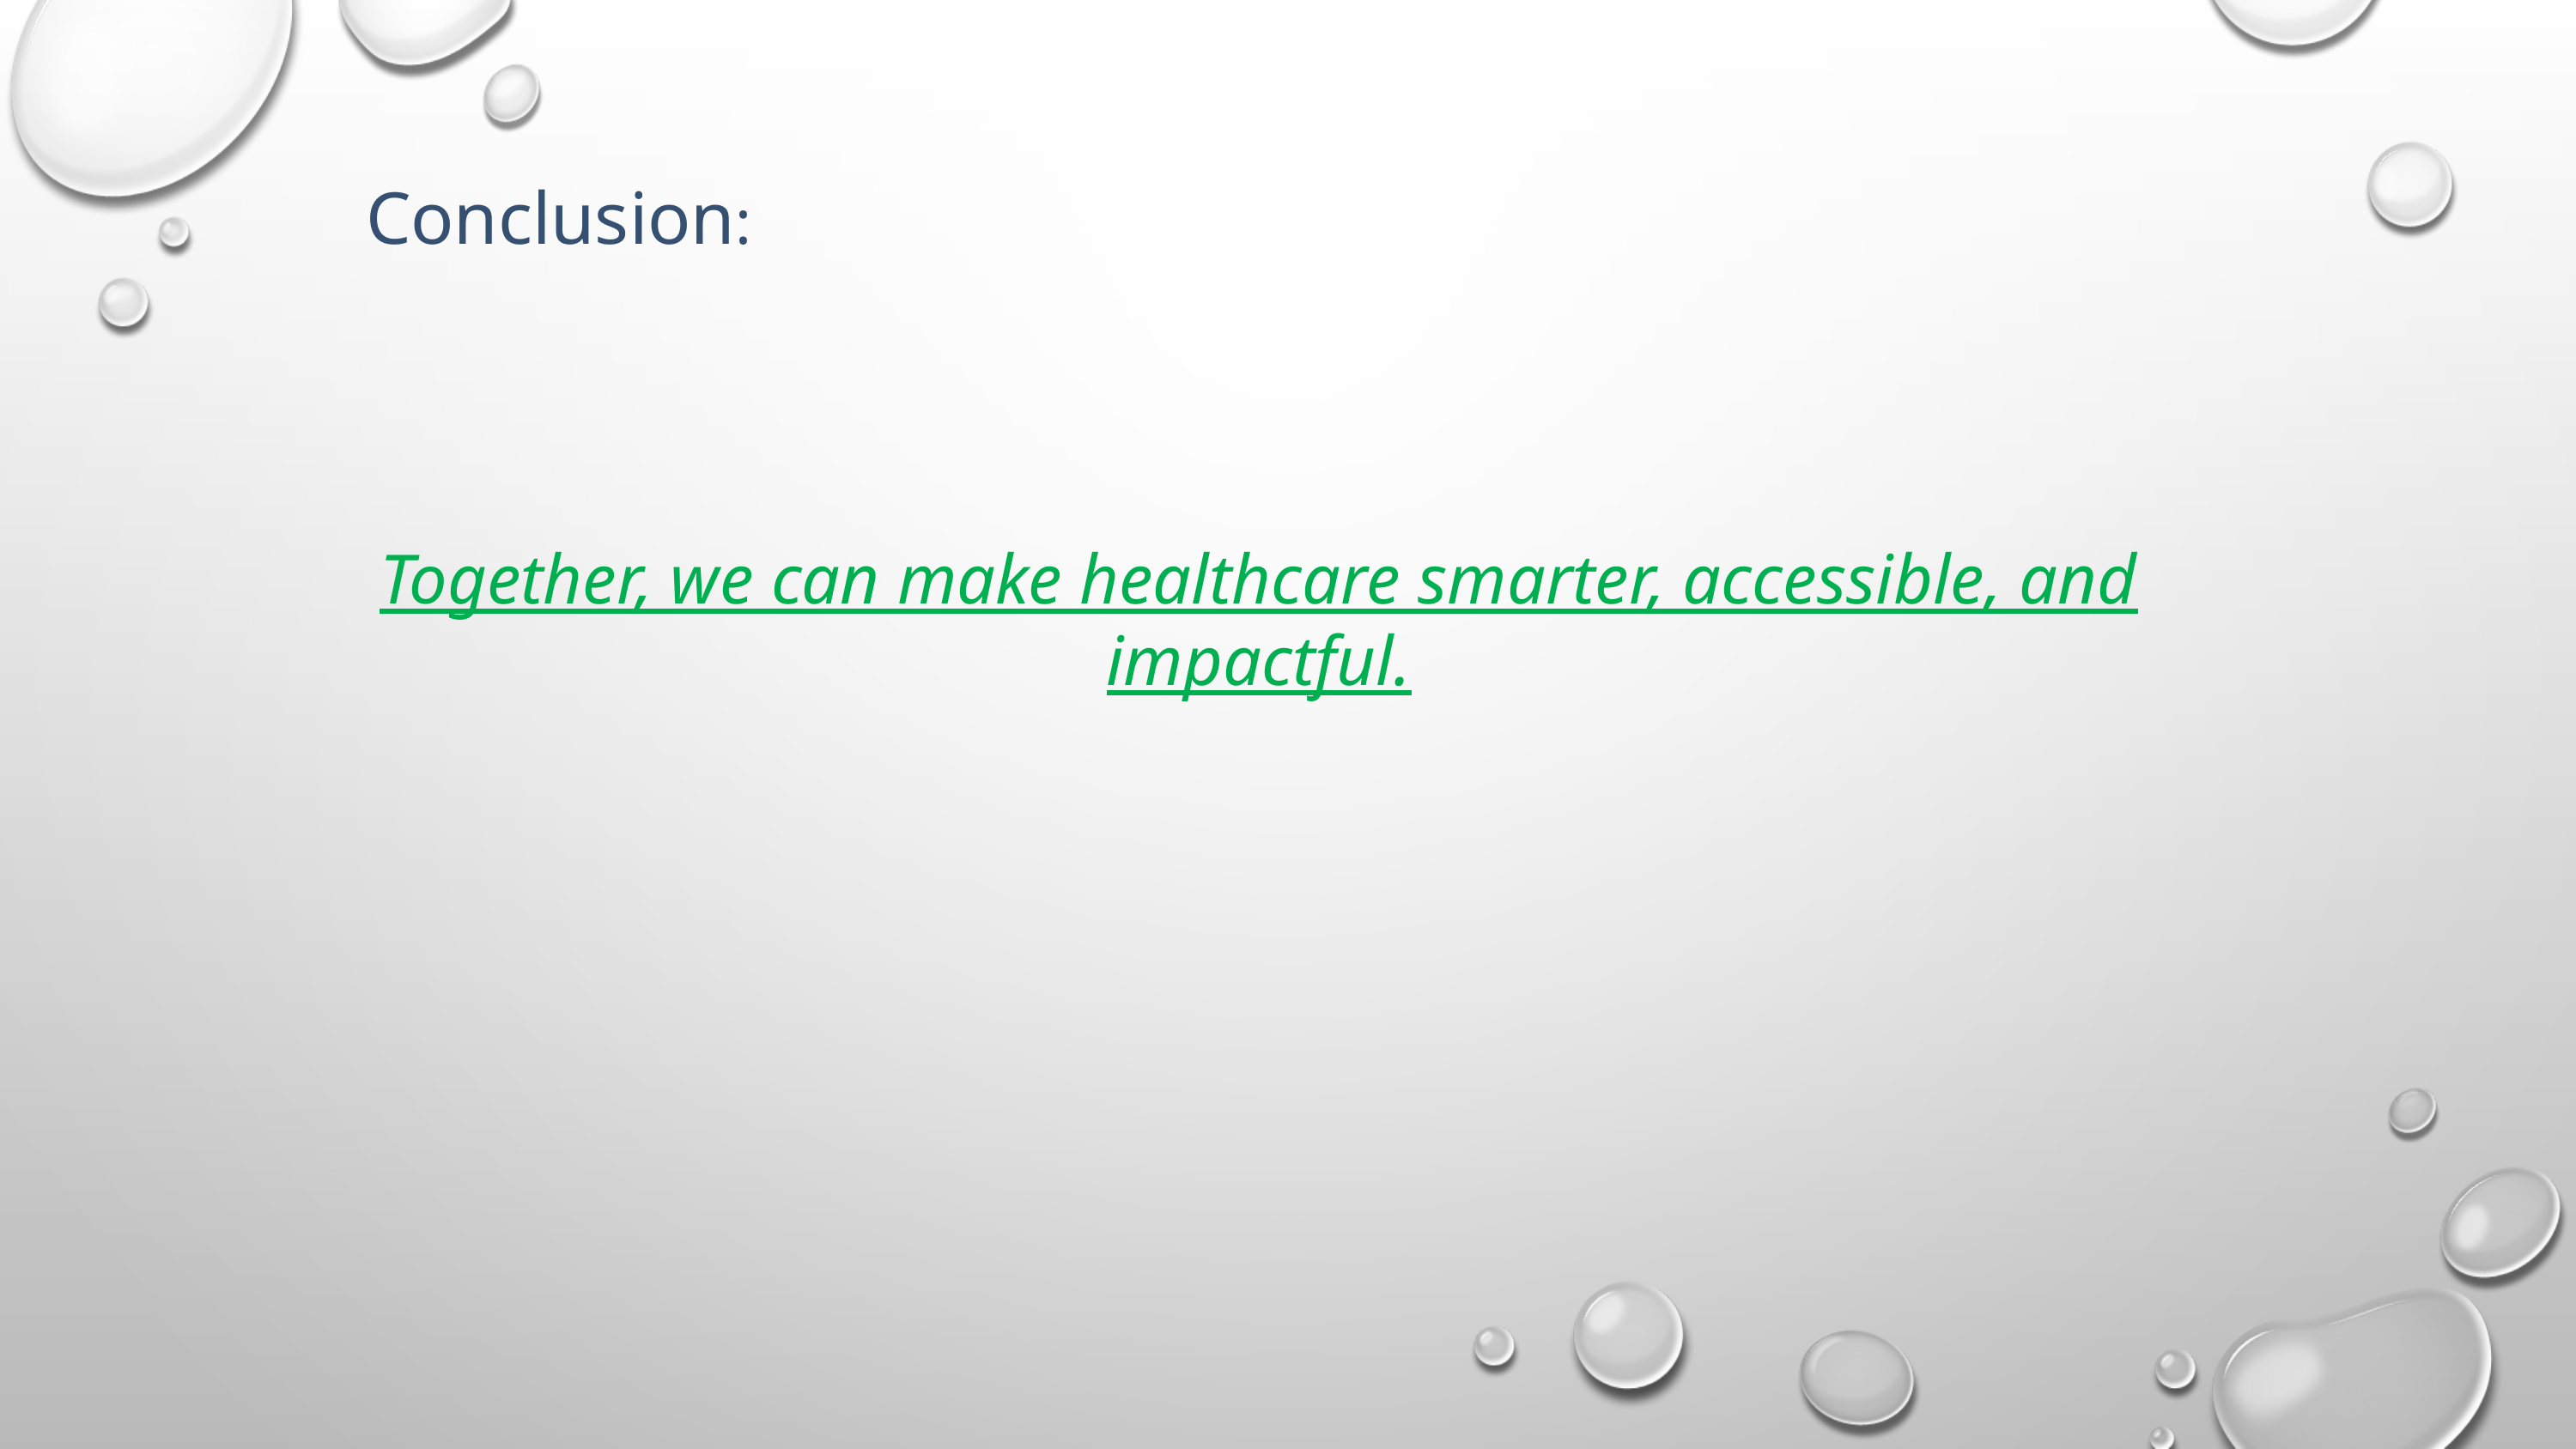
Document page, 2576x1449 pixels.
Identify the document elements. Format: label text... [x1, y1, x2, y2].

picture [0, 0, 2576, 1449]
text_box Together, we can make healthcare smarter, accessible, and impactful. [325, 529, 2192, 706]
text_box Conclusion: [353, 166, 1708, 265]
